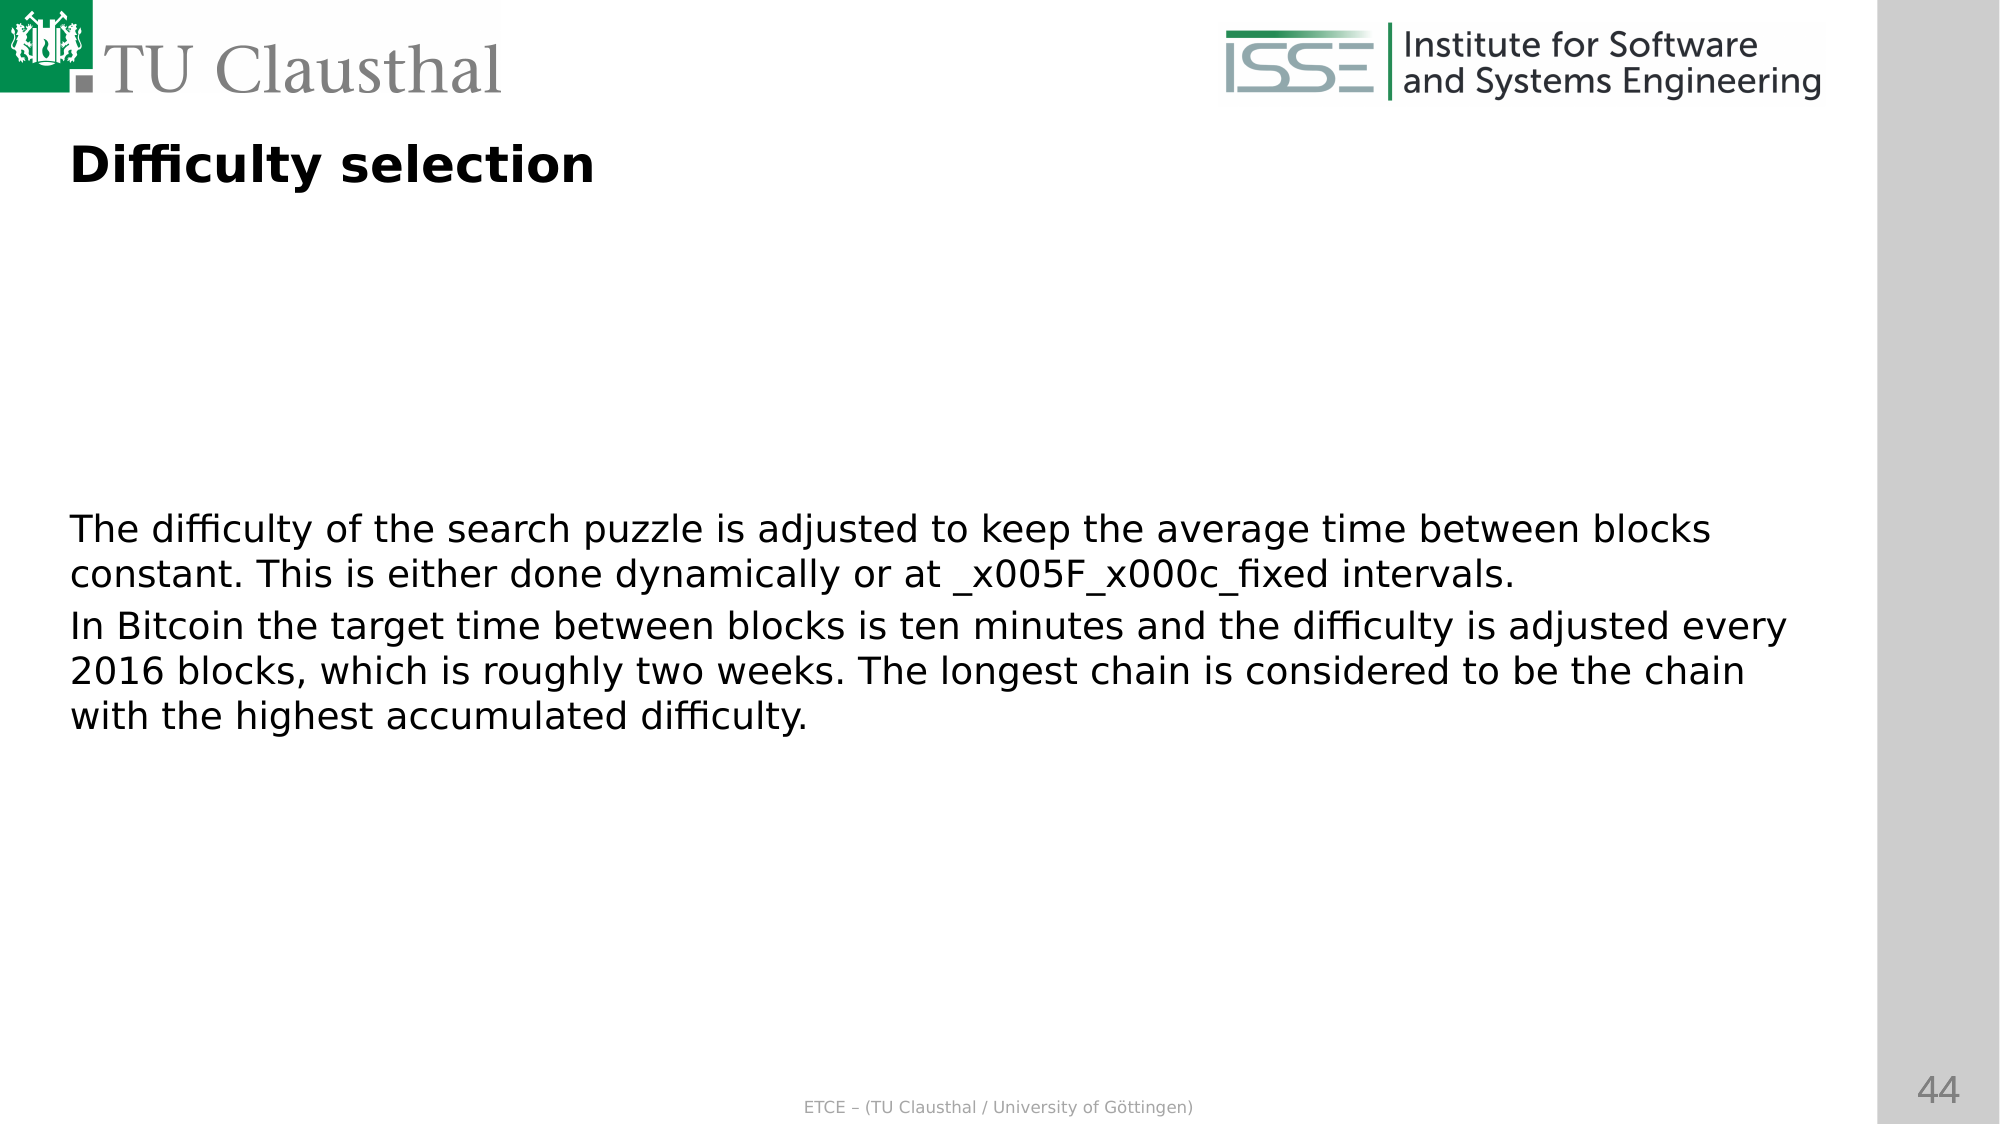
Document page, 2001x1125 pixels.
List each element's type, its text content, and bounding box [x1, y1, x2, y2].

text_box The difficulty of the search puzzle is adjusted to keep the average time between blocks constant. This is either done dynamically or at _x005F_x000c_fixed intervals. In Bitcoin the target time between blocks is ten minutes and the difficulty is adjusted every 2016 blocks, which is roughly two weeks. The longest chain is considered to be the chain with the highest accumulated difficulty. [55, 208, 1819, 1035]
picture [1218, 22, 1826, 107]
picture [0, 0, 501, 93]
text_box Difficulty selection [55, 125, 1819, 208]
